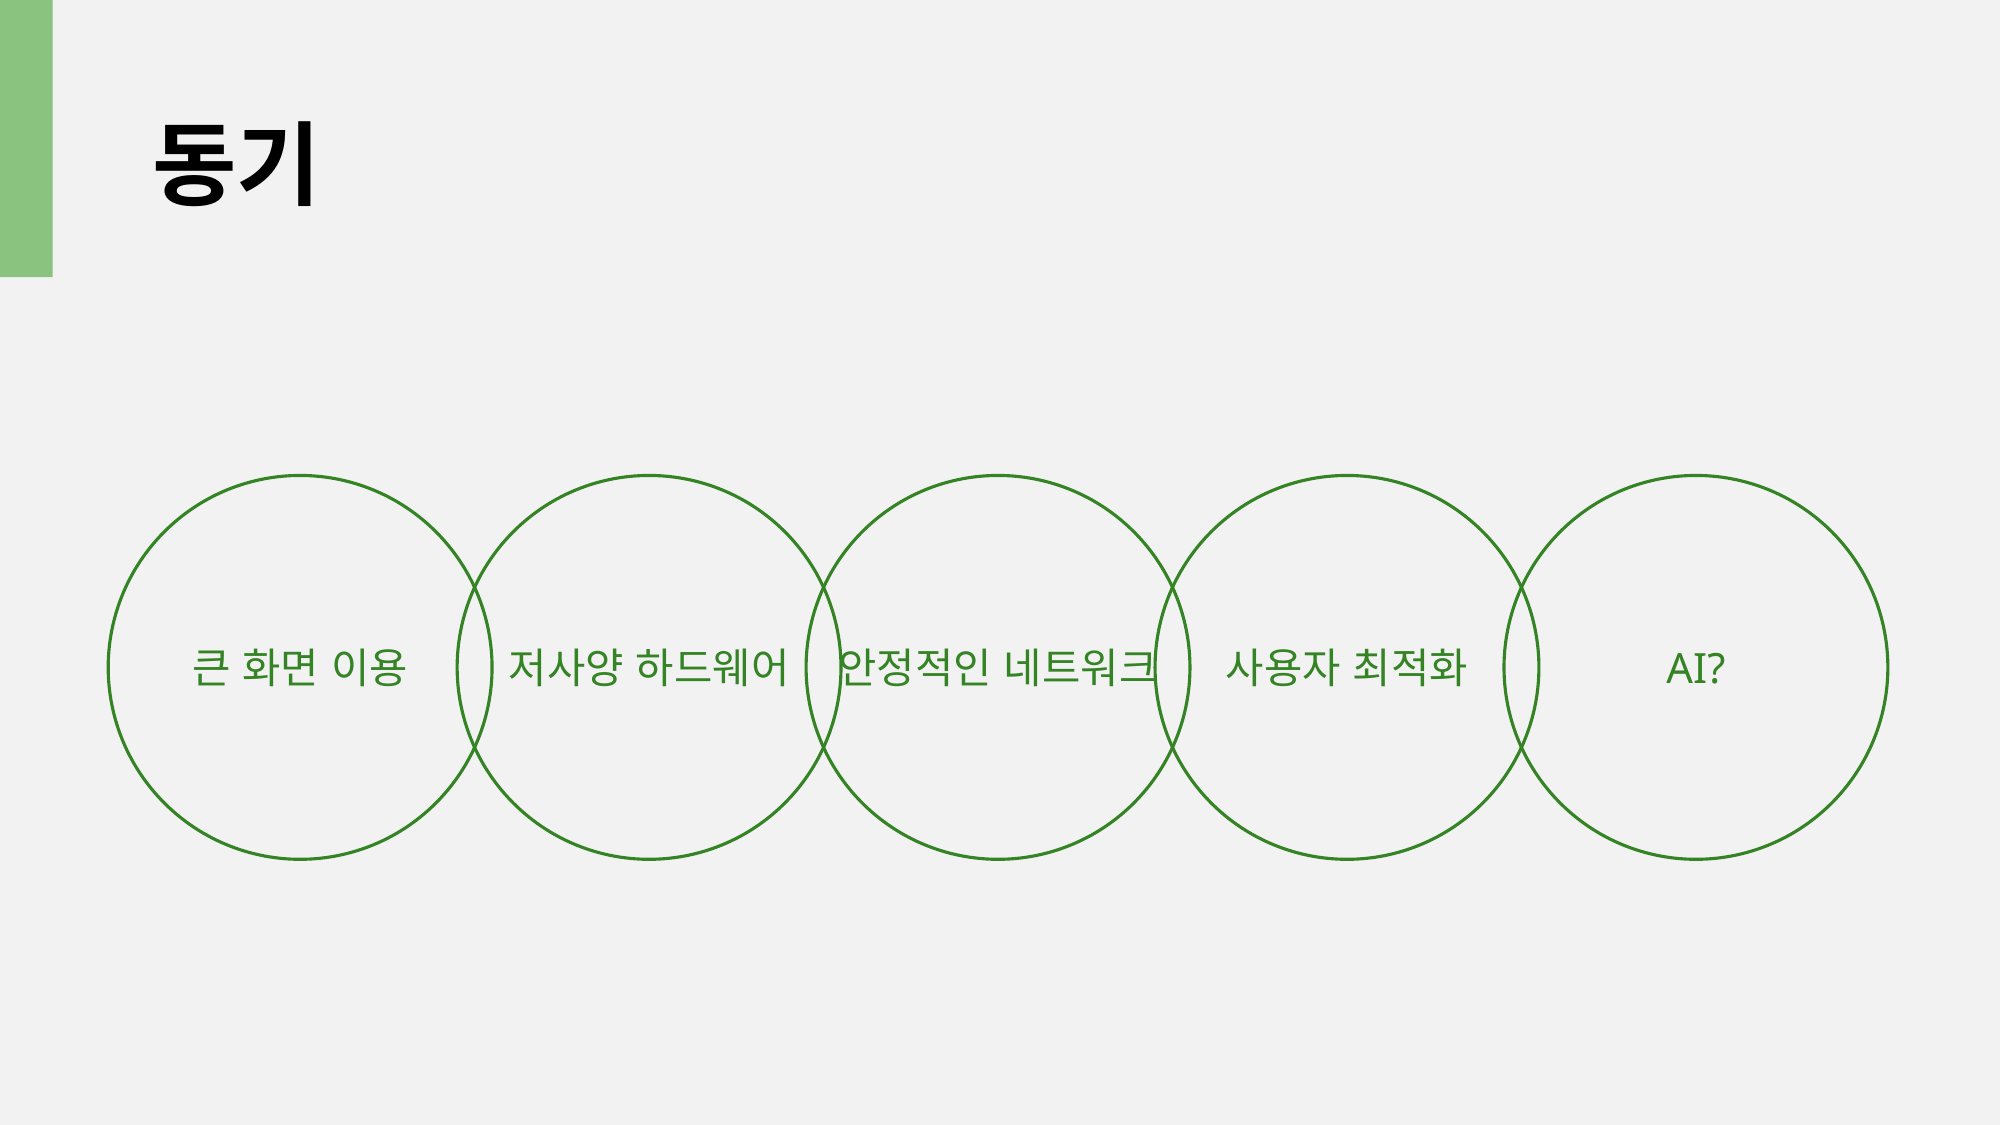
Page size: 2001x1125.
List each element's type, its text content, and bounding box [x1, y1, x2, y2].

text_box 큰 화면 이용 [116, 634, 458, 700]
text_box [107, 474, 475, 861]
text_box [805, 474, 1172, 861]
text_box 저사양 하드웨어 [465, 634, 807, 700]
text_box AI? [1512, 634, 1880, 700]
text_box [1502, 474, 1889, 861]
text_box [1154, 474, 1521, 861]
text_box 사용자 최적화 [1163, 634, 1505, 700]
text_box [456, 474, 824, 861]
title 동기 [137, 59, 1863, 278]
text_box 안정적인 네트워크 [814, 634, 1156, 700]
